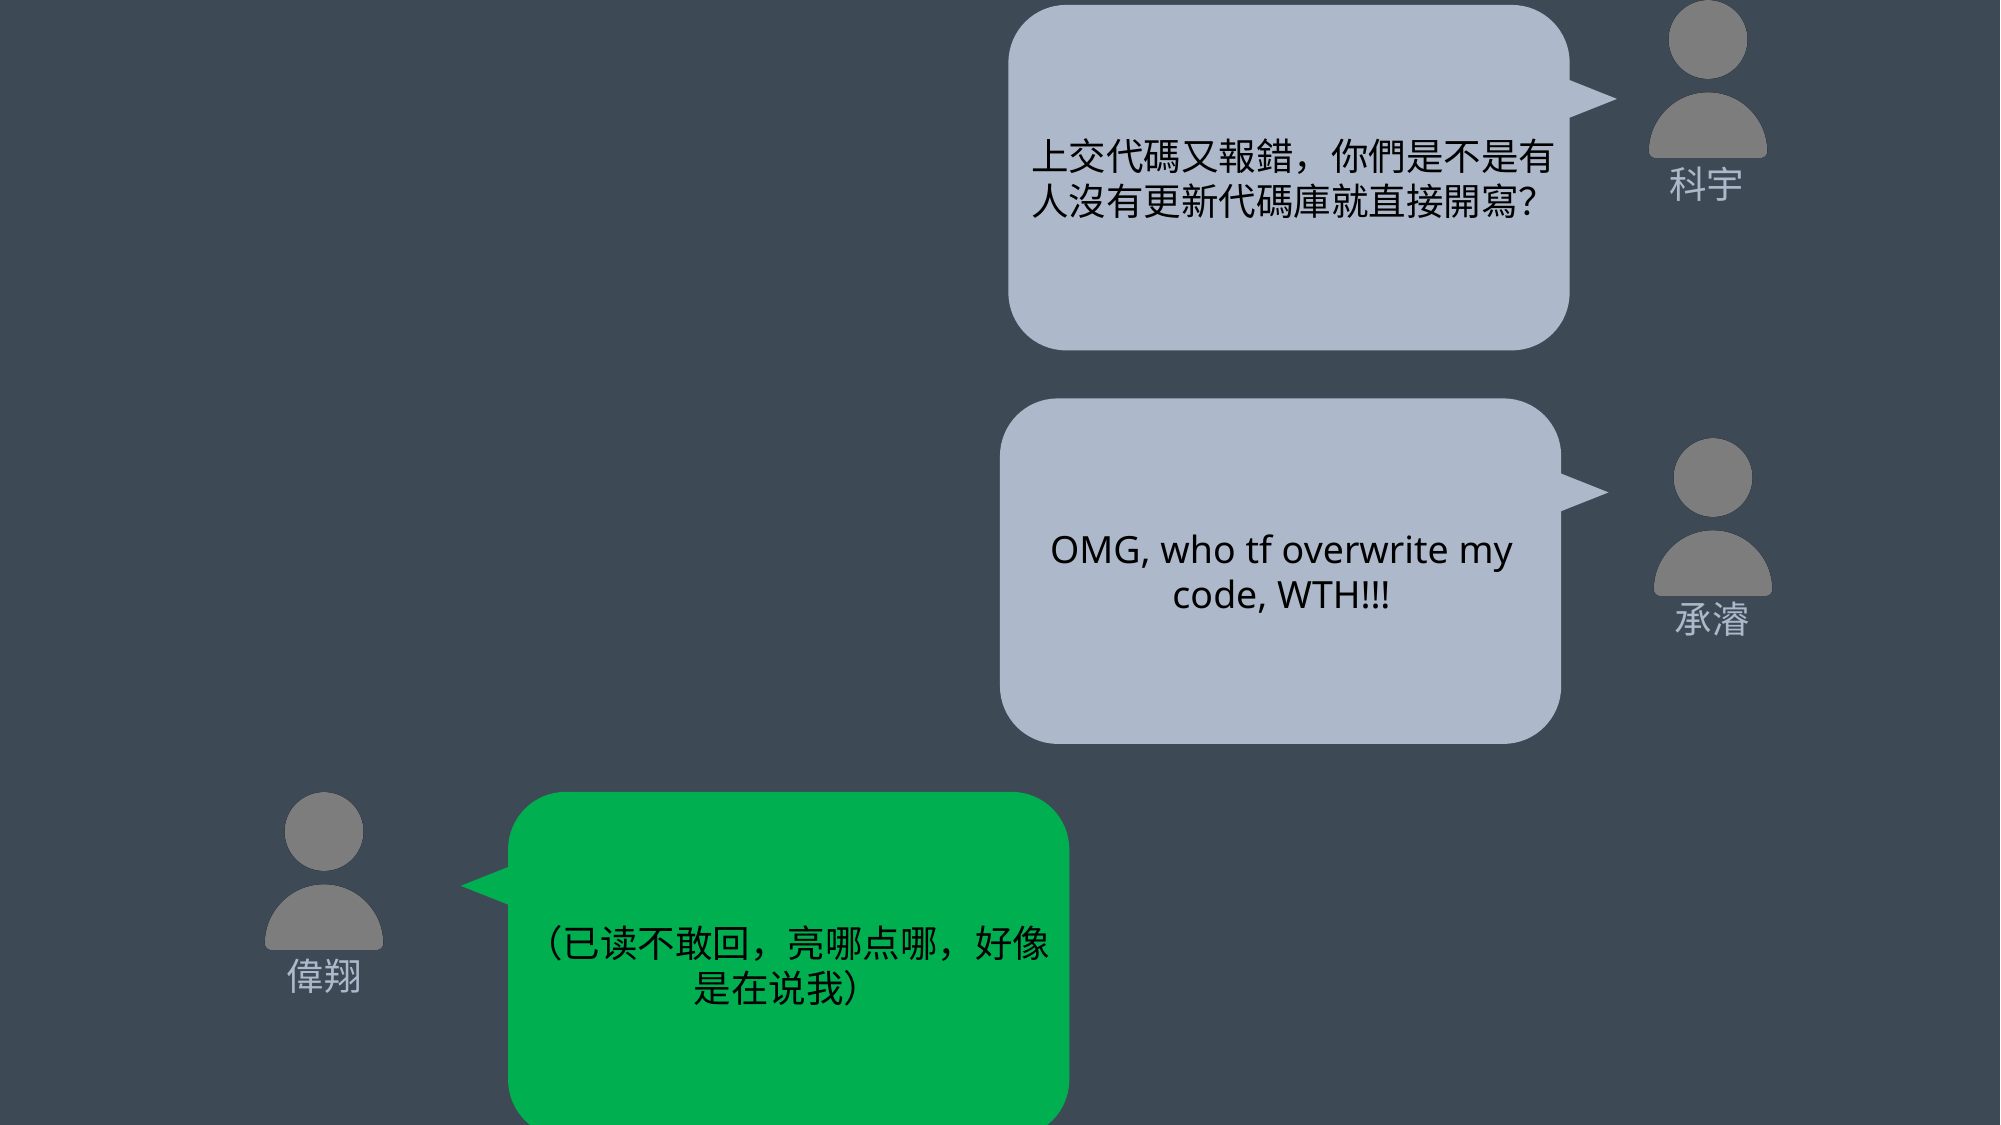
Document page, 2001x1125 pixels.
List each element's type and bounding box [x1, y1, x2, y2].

text_box [0, 0, 1792, 1125]
